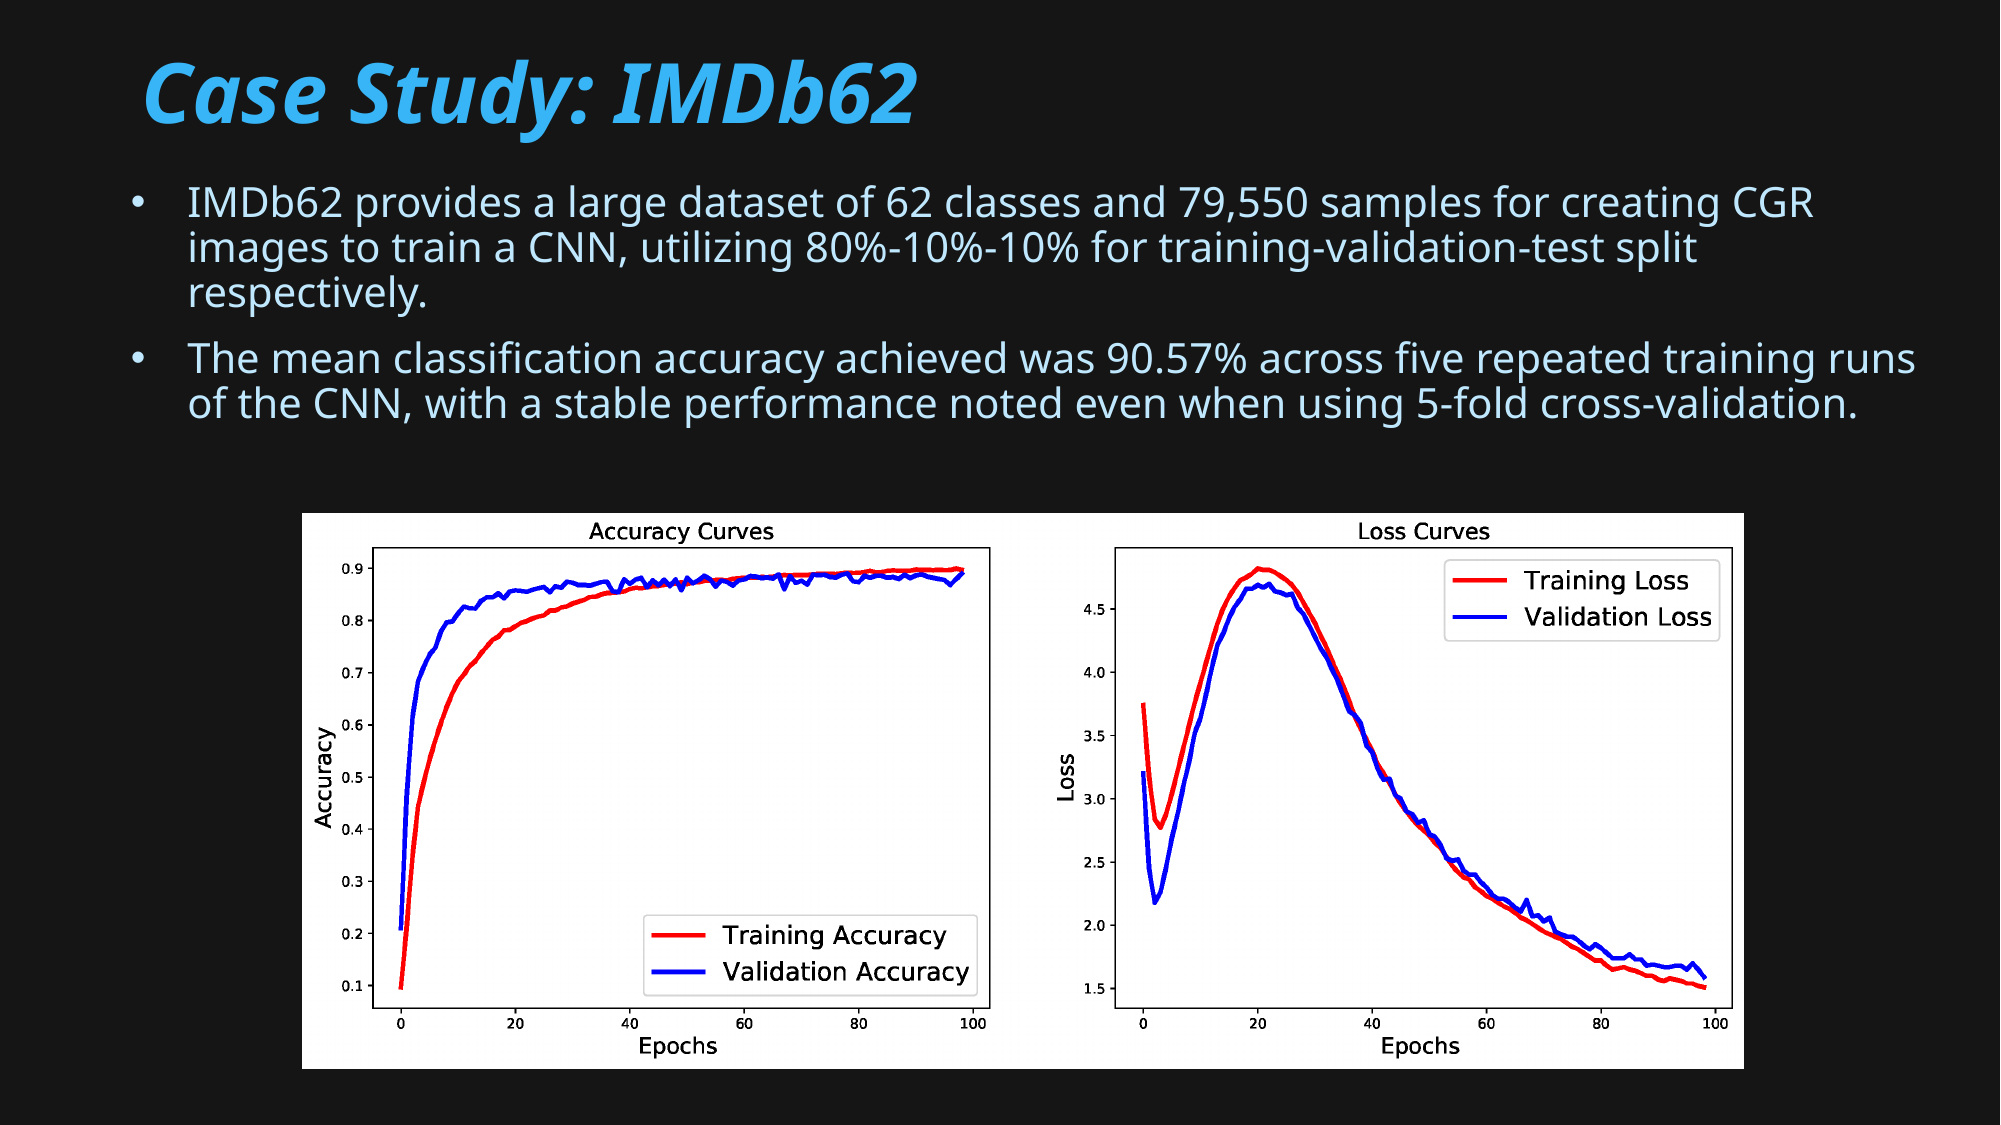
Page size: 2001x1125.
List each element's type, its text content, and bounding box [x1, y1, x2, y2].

text_box Case Study: IMDb62 [0, 0, 1508, 245]
subtitle IMDb62 provides a large dataset of 62 classes and 79,550 samples for creating CGR images to train a CNN, utilizing 80%-10%-10% for training-validation-test split respectively. The mean classification accuracy achieved was 90.57% across five repeated training runs of the CNN, with a stable performance noted even when using 5-fold cross-validation. [115, 174, 1949, 486]
picture [302, 513, 1744, 1069]
